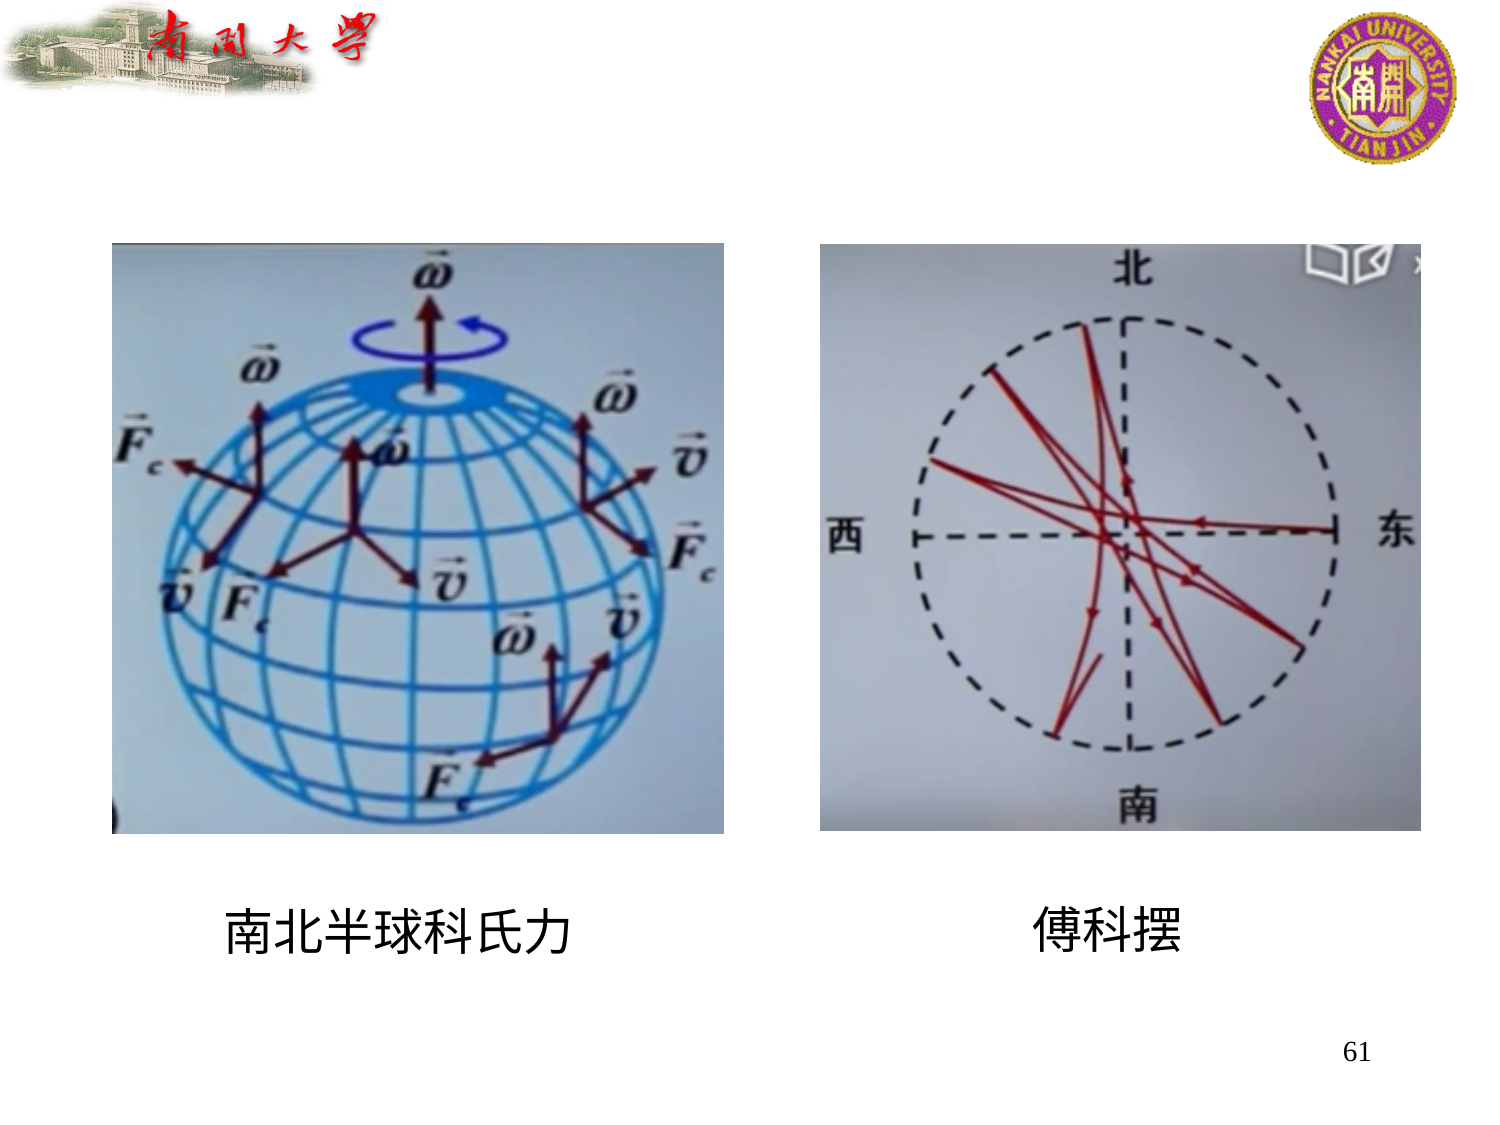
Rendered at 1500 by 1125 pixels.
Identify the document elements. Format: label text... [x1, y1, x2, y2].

slide_number 61 [1074, 1024, 1388, 1101]
text_box 南北半球科氏力 [208, 893, 589, 968]
picture [111, 243, 724, 834]
text_box 傅科摆 [1017, 891, 1197, 967]
picture [0, 0, 388, 100]
picture [1262, 0, 1500, 178]
picture [820, 244, 1422, 832]
